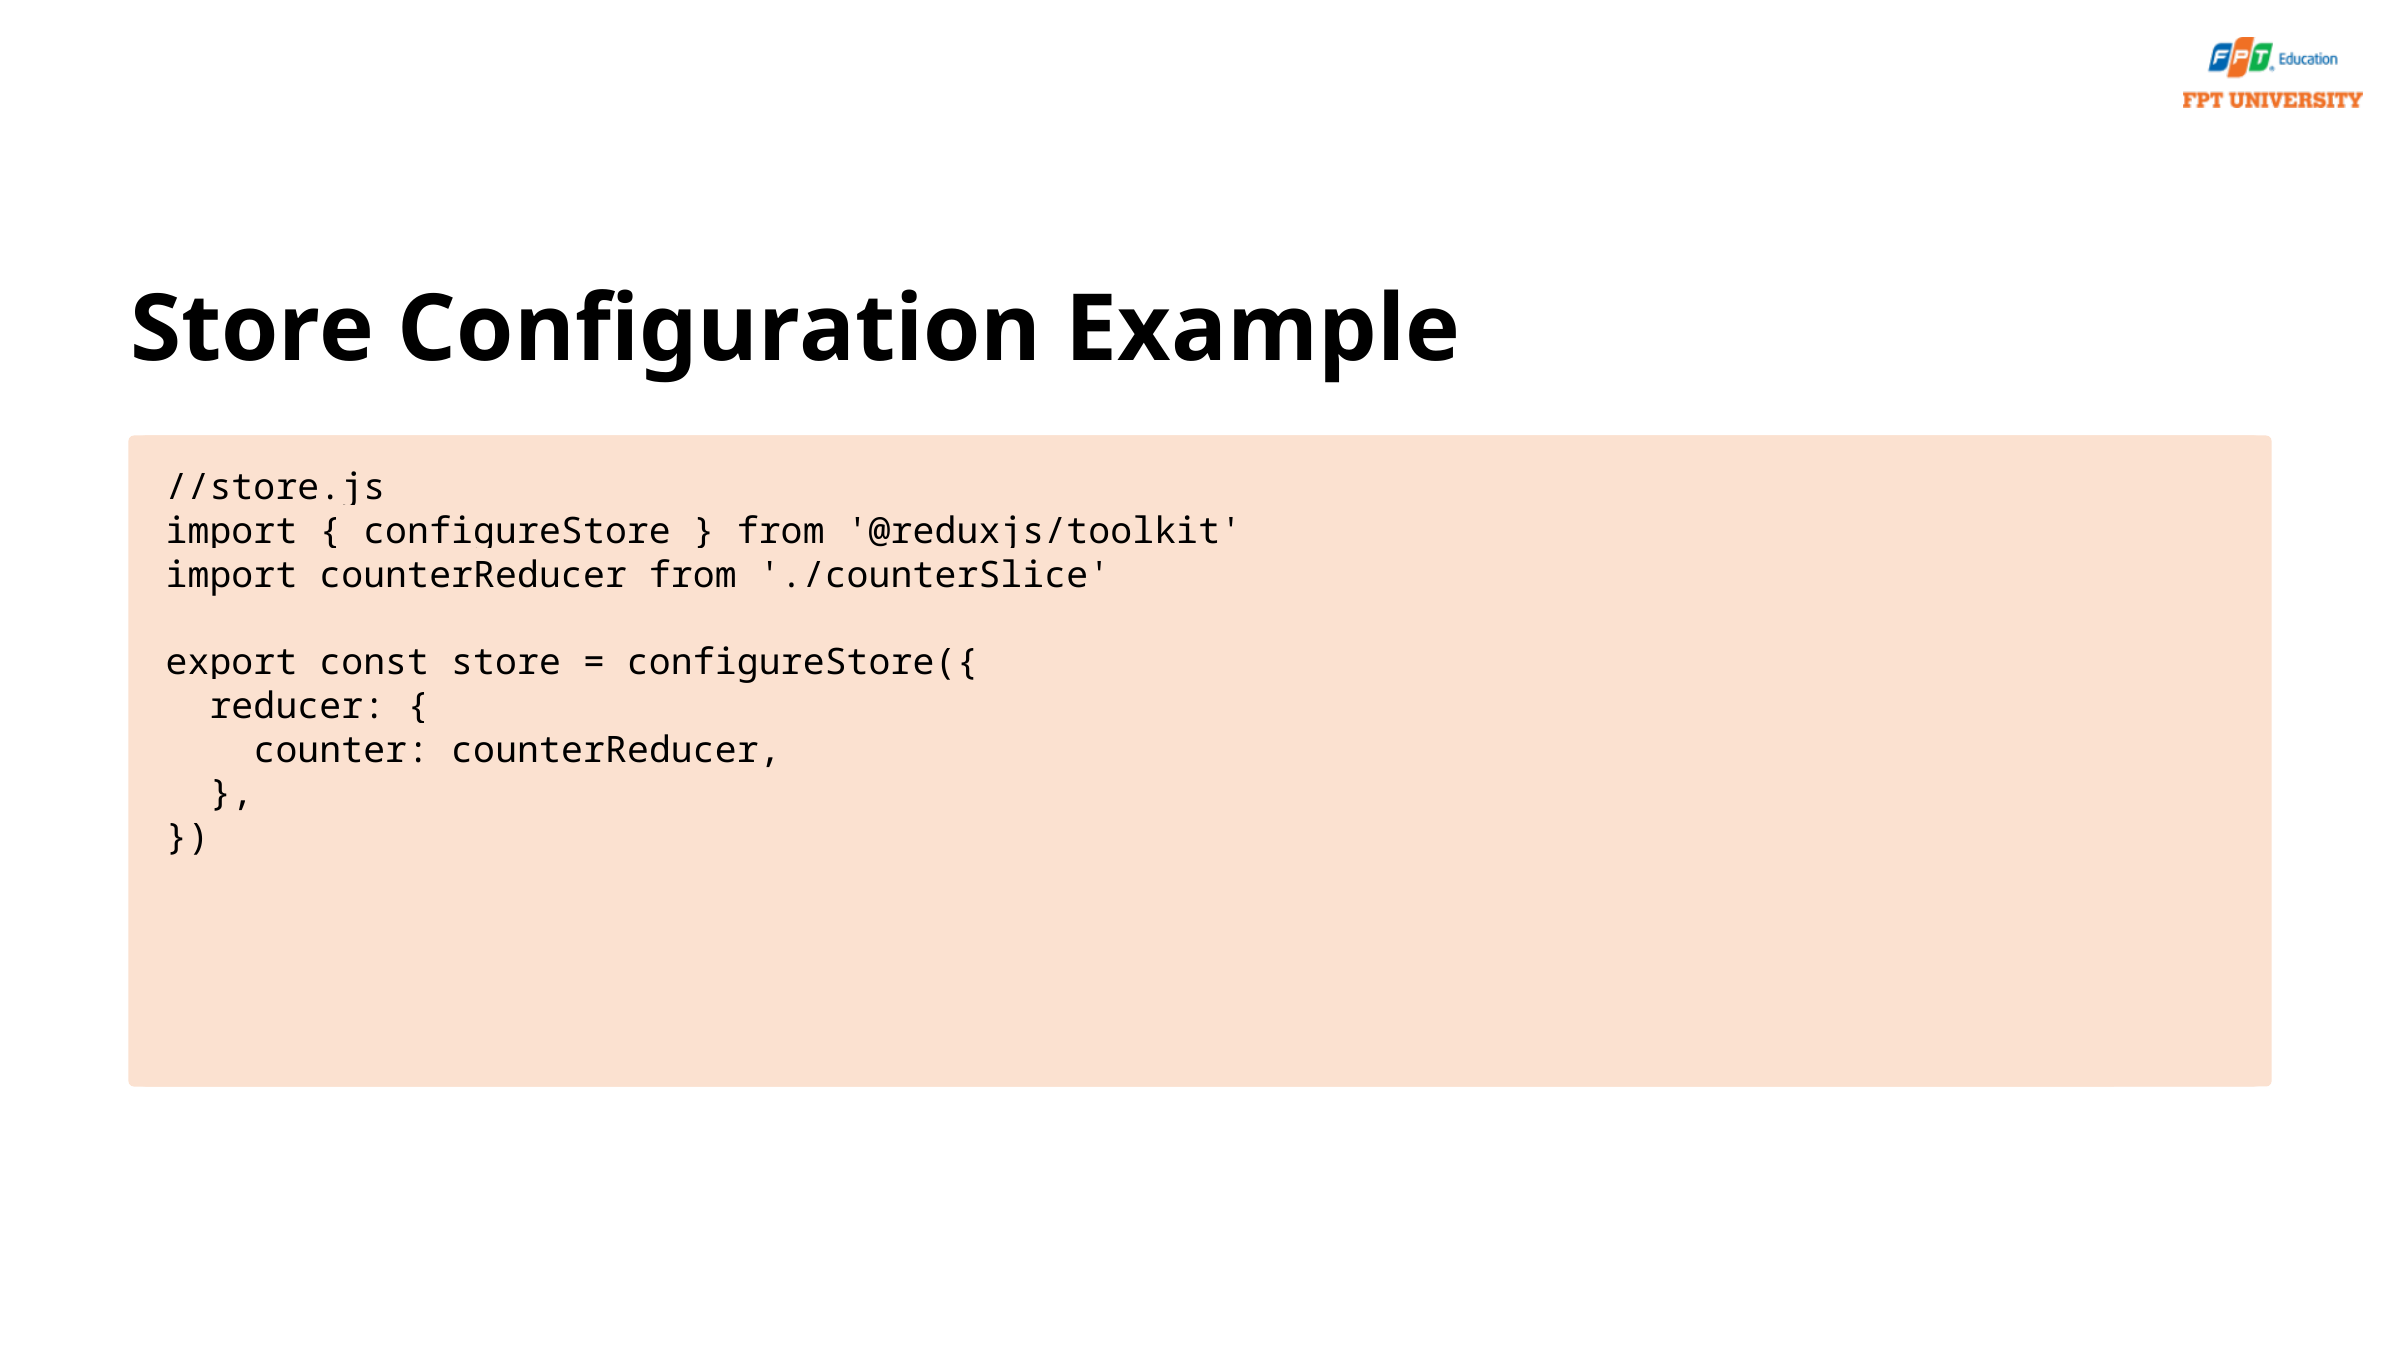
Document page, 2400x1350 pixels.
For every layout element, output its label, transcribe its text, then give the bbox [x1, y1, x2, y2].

text_box //store.js import { configureStore } from '@reduxjs/toolkit' import counterReducer from './counterSlice' export const store = configureStore({ reducer: { counter: counterReducer, }, }) [165, 463, 2235, 1059]
picture [2182, 37, 2363, 108]
text_box Store Configuration Example [130, 263, 1433, 380]
text_box [128, 435, 2272, 1087]
